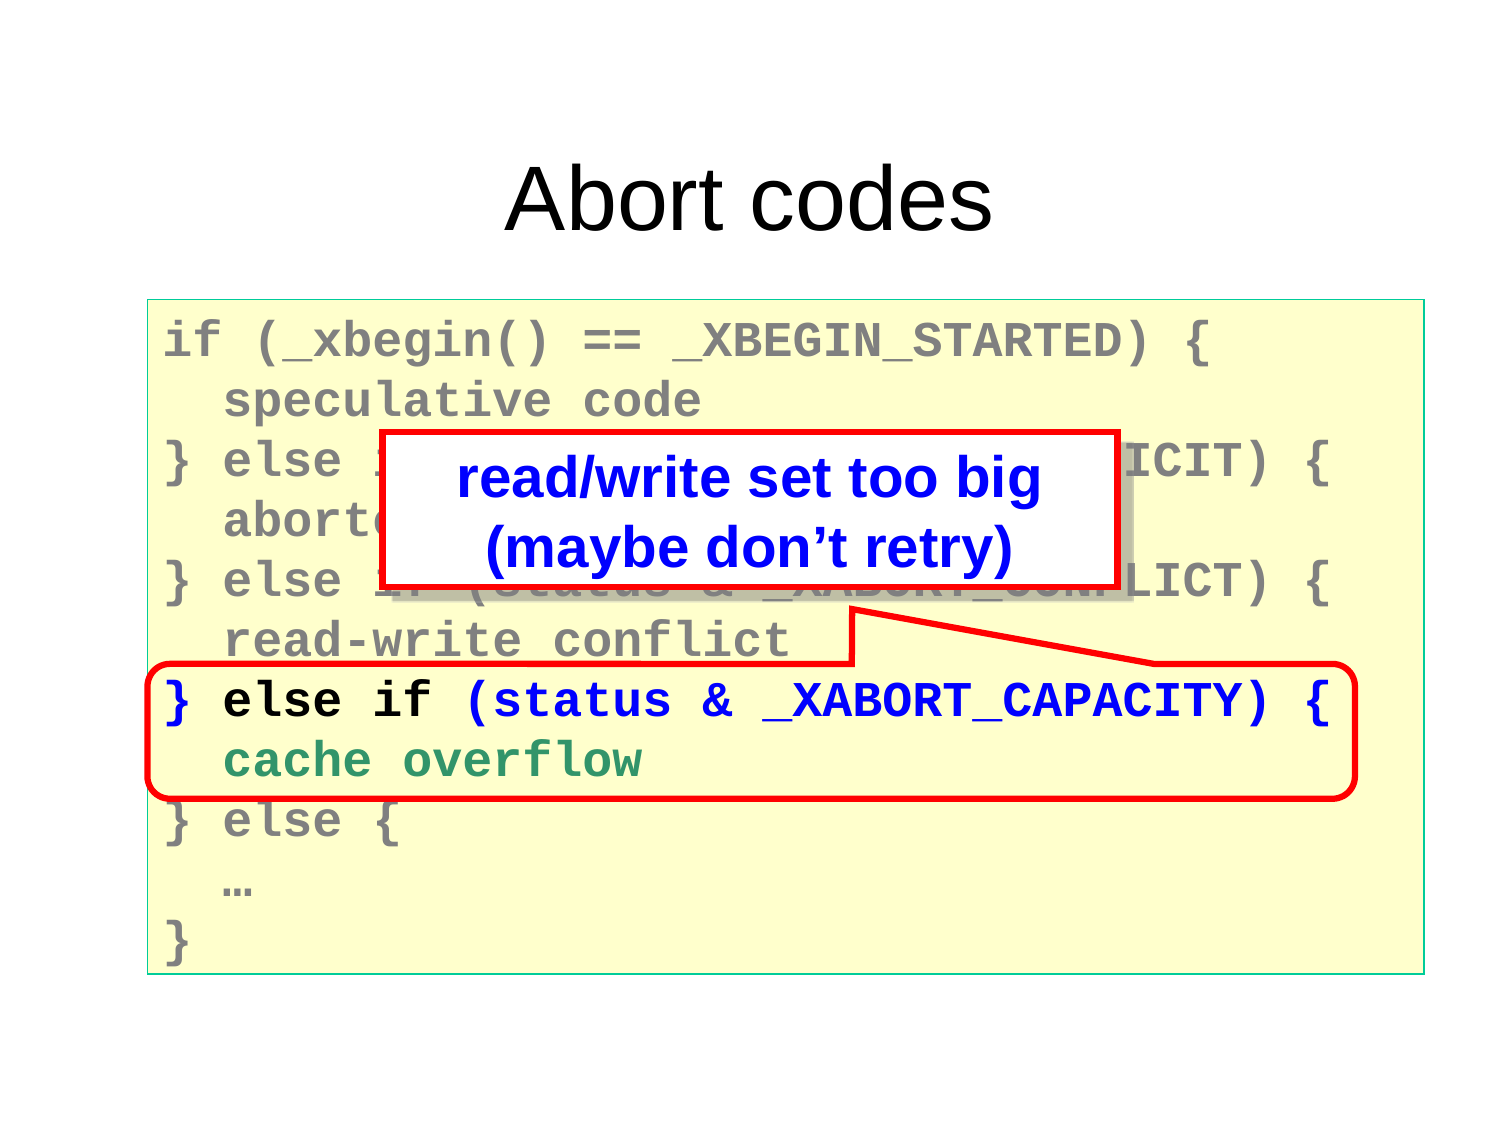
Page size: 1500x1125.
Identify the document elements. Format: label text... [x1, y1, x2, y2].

text_box [147, 609, 1355, 799]
text_box if (_xbegin() == _XBEGIN_STARTED) { speculative code } else if (status & _XABORT_EXPLICIT) { aborted by user code } else if (status & _XABORT_CONFLICT) { read-write conflict } else if (status & _XABORT_CAPACITY) { cache overflow } else { … } [147, 299, 1424, 975]
title Abort codes [112, 99, 1388, 288]
text_box read/write set too big (maybe don’t retry) [382, 432, 1118, 587]
